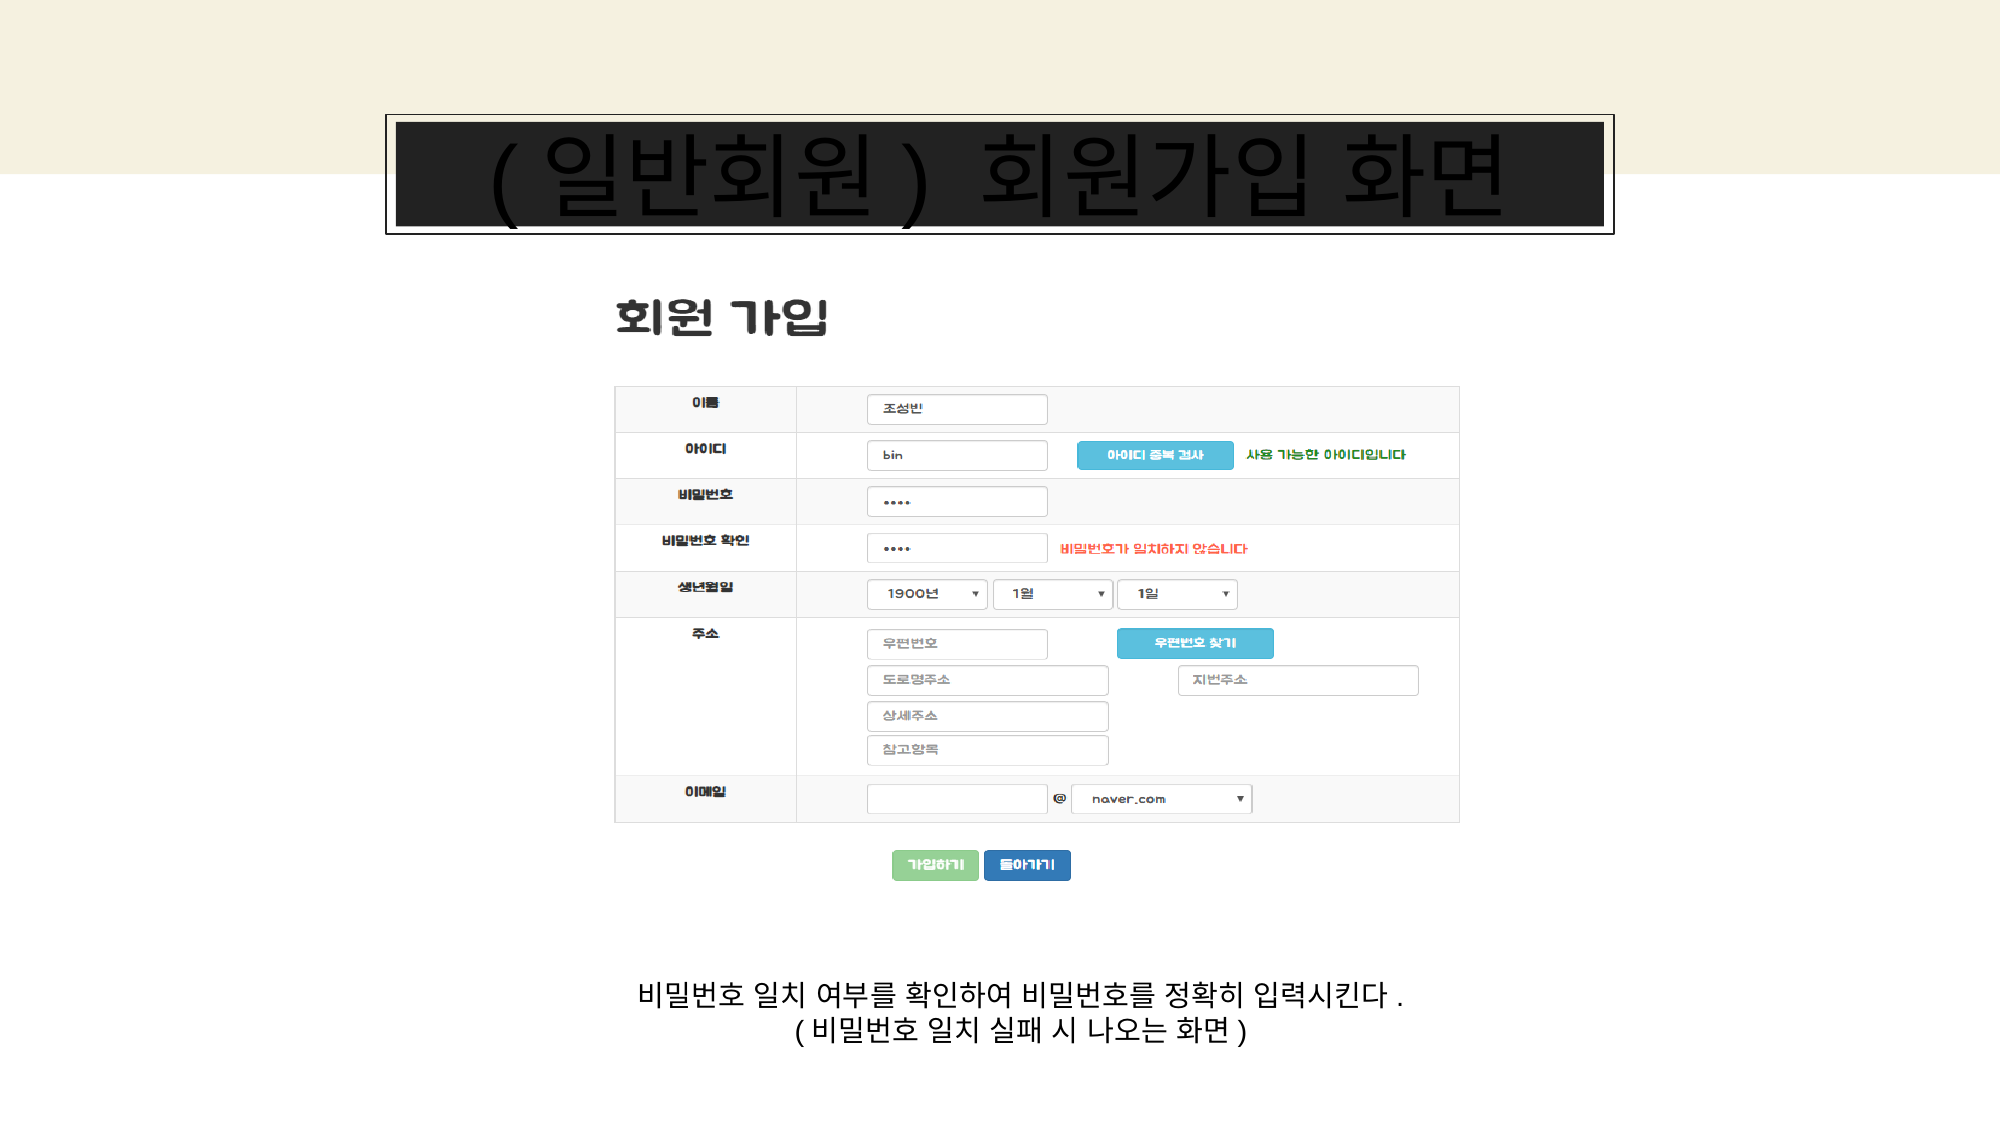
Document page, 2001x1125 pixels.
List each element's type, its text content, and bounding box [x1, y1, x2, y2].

title (일반회원) 회원가입 화면 [395, 121, 1604, 227]
picture [523, 272, 1519, 920]
text_box 비밀번호 일치 여부를 확인하여 비밀번호를 정확히 입력시킨다. (비밀번호 일치 실패 시 나오는 화면) [268, 969, 1774, 1056]
